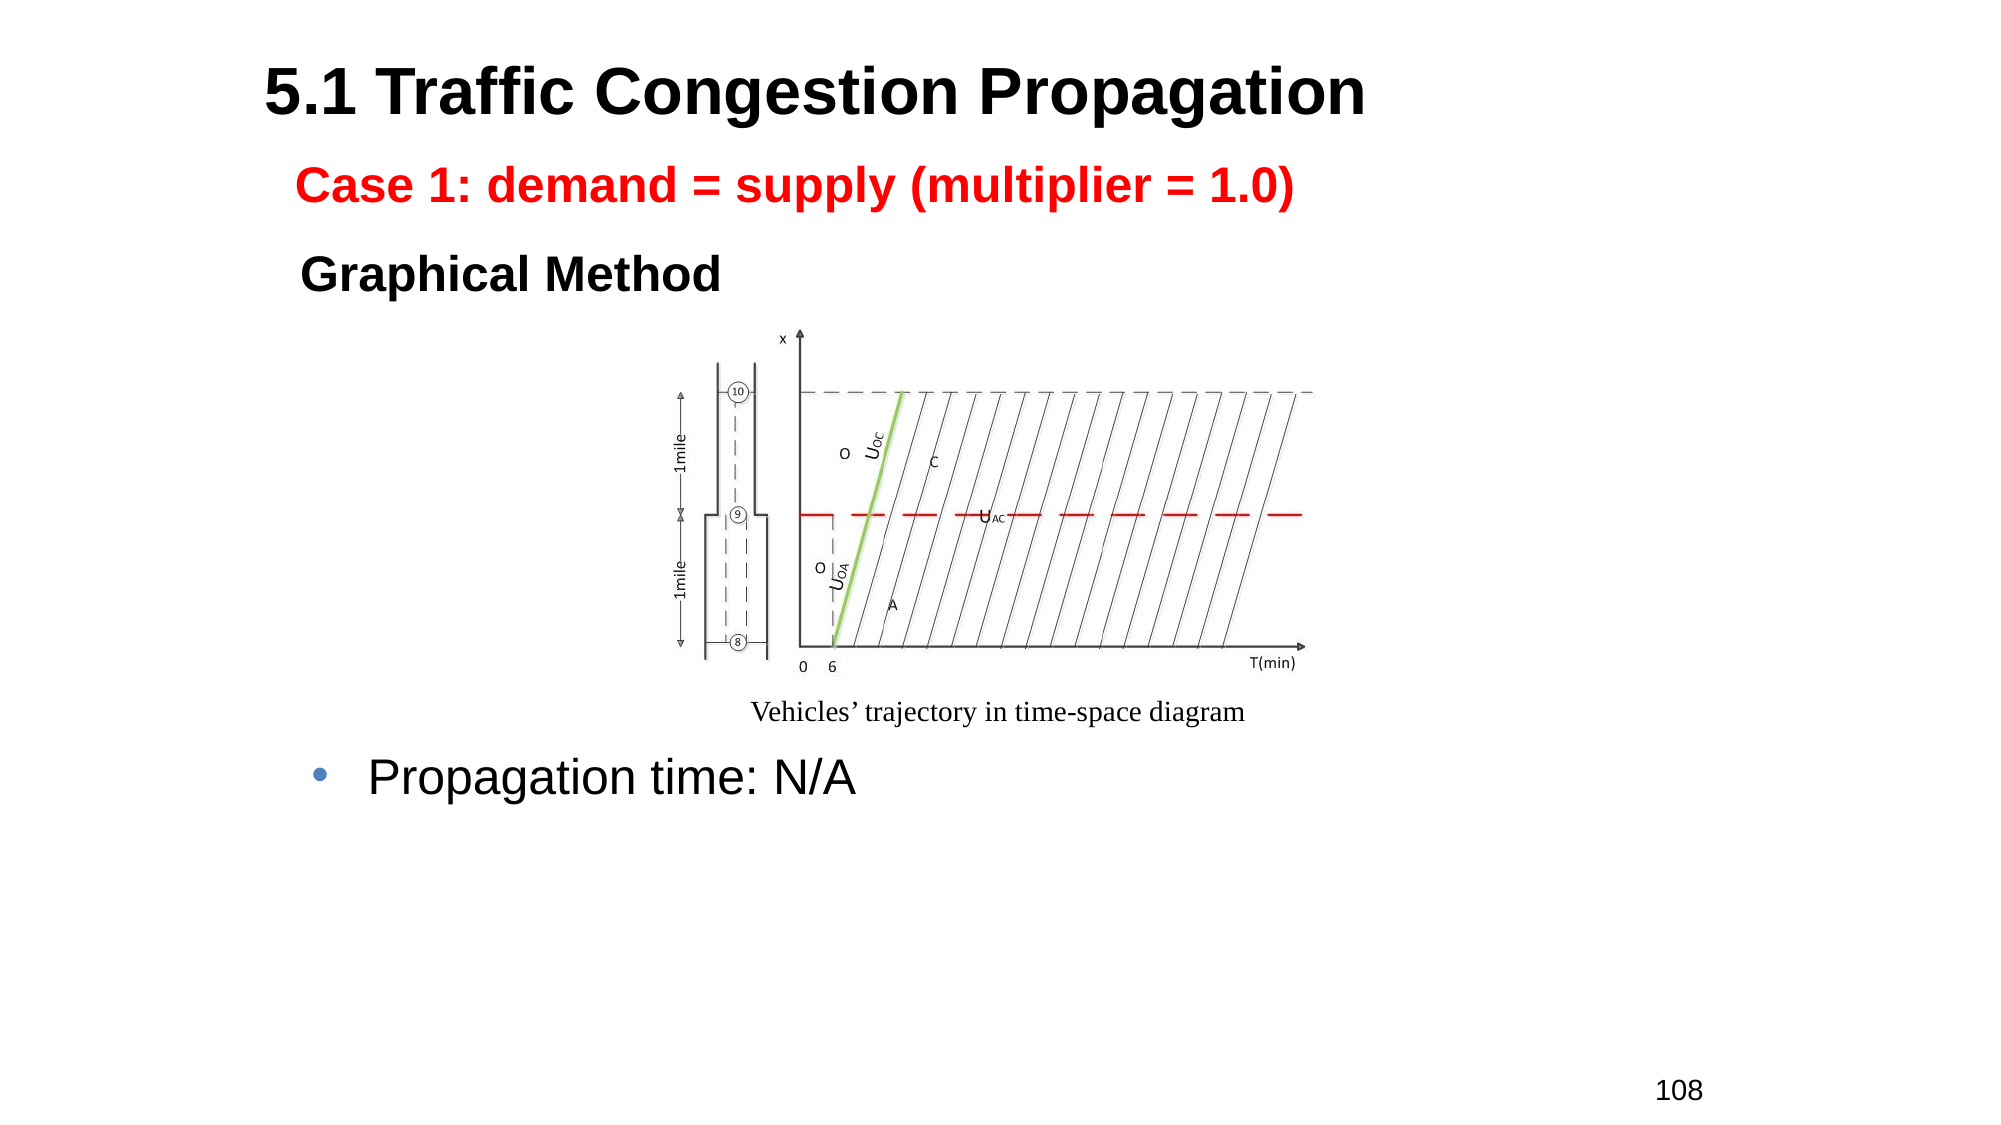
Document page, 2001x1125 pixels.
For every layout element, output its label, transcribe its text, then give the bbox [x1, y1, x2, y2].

text_box Case 1: demand = supply (multiplier = 1.0) [279, 112, 1636, 252]
picture [665, 318, 1322, 682]
list Propagation time: N/A [296, 736, 1709, 983]
text_box [1640, 1063, 1732, 1124]
text_box Vehicles’ trajectory in time-space diagram [735, 690, 1270, 735]
text_box 5.1 Traffic Congestion Propagation [249, 4, 1750, 172]
text_box Graphical Method [285, 210, 1709, 333]
